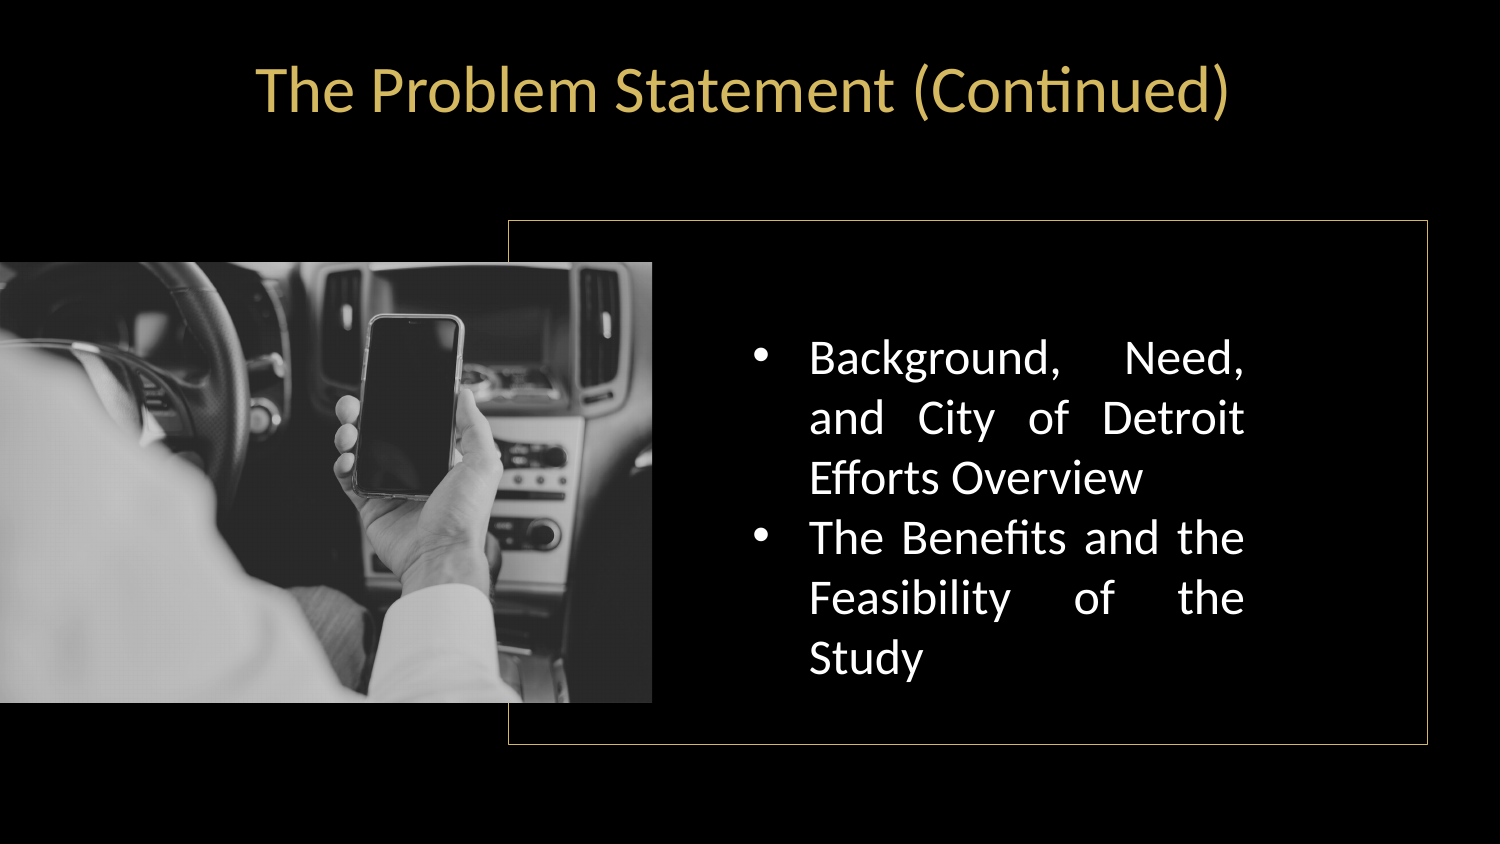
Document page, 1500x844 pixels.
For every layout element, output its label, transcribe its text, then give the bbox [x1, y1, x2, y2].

text_box [508, 220, 1428, 745]
title The Problem Statement (Continued) [60, 57, 1428, 141]
subtitle Background, Need, and City of Detroit Efforts Overview The Benefits and the Feasibility of the Study [737, 309, 1261, 703]
picture [0, 261, 653, 704]
